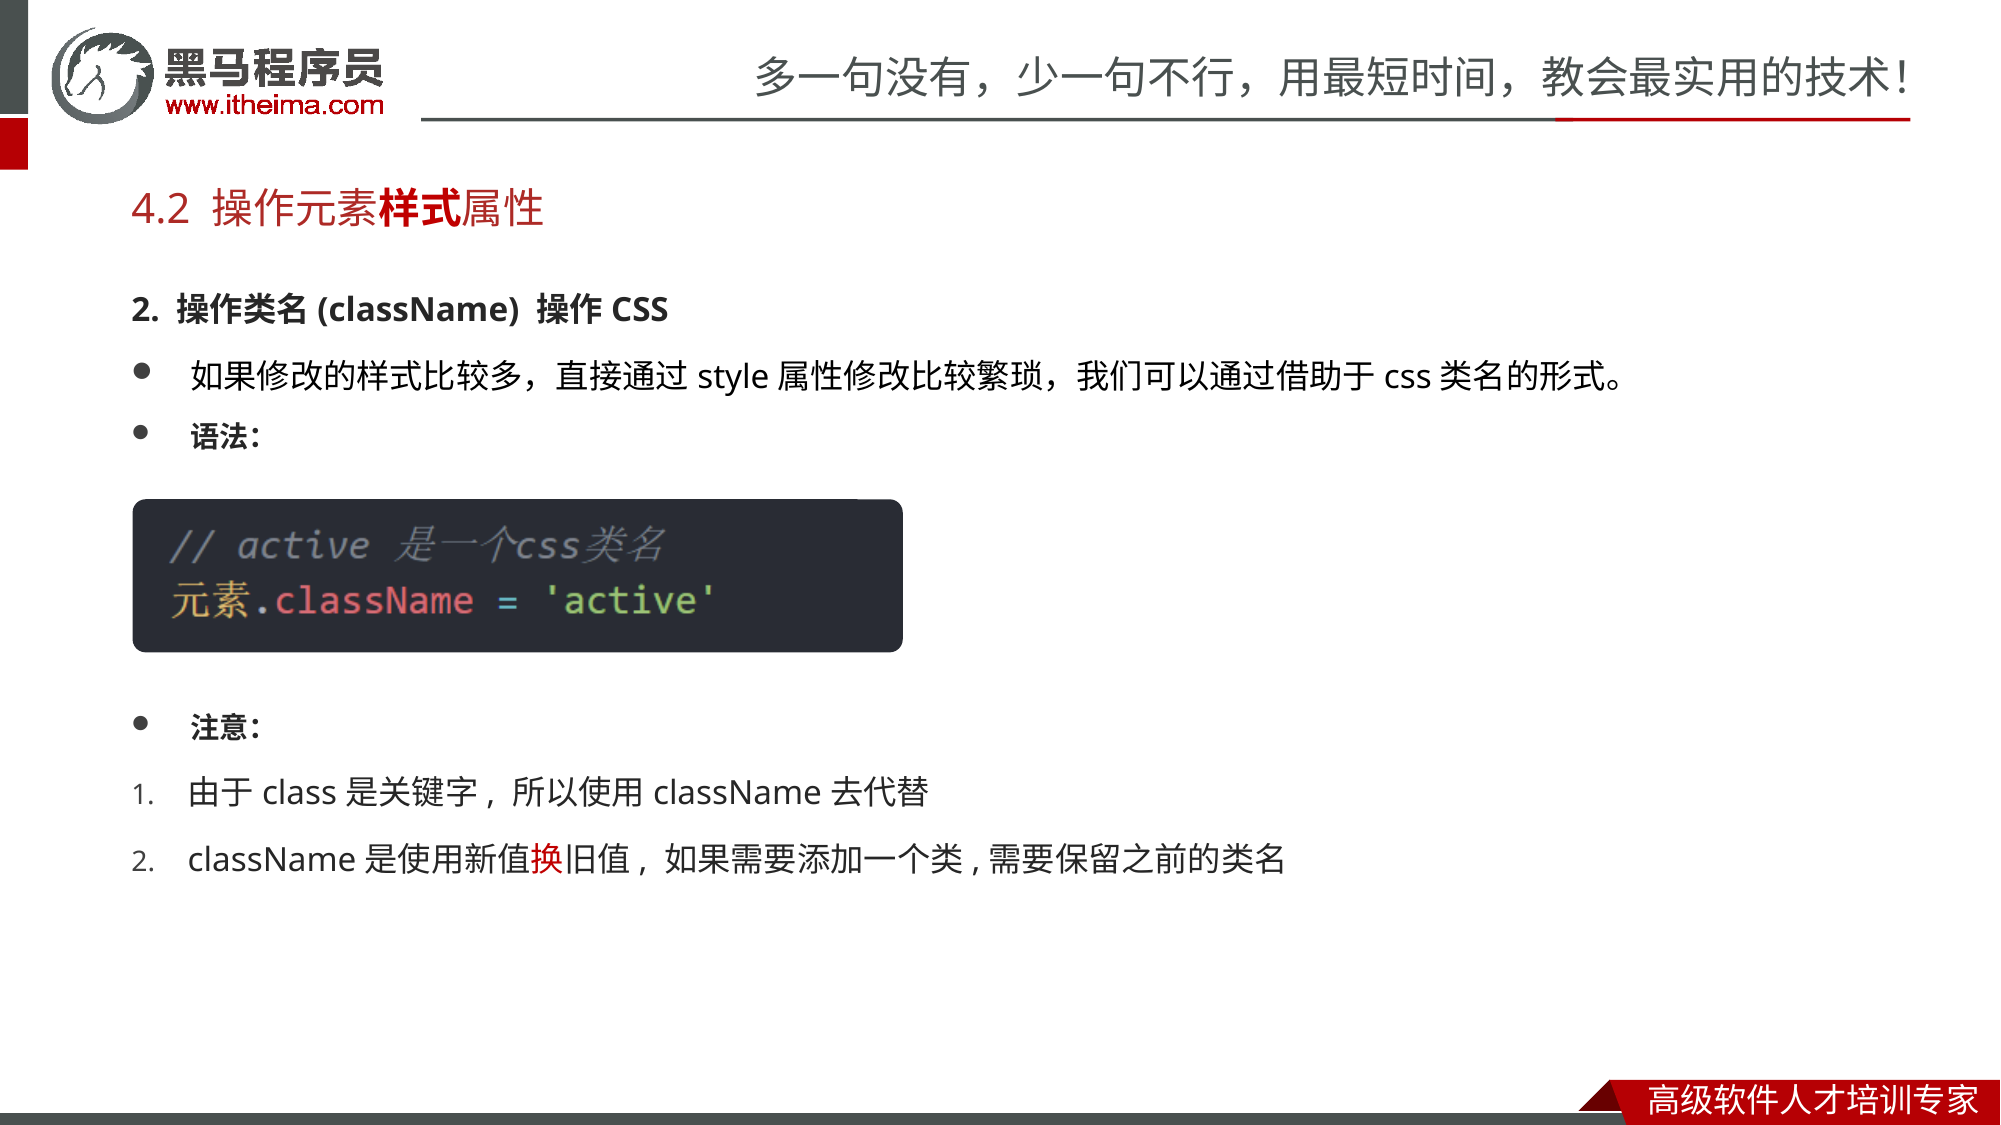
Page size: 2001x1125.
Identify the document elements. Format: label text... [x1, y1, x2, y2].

title 4.2 操作元素样式属性 [116, 164, 1880, 250]
picture [132, 498, 903, 653]
picture [50, 26, 384, 125]
list 2. 操作类名(className) 操作CSS 如果修改的样式比较多，直接通过style属性修改比较繁琐，我们可以通过借助于css类名的形式。 语法： 注意： 由于class是关键字, 所以使用className去代替 className是使用新值换旧值, 如果需要添加一个类,需要保留之前的类名 [116, 261, 1876, 1008]
